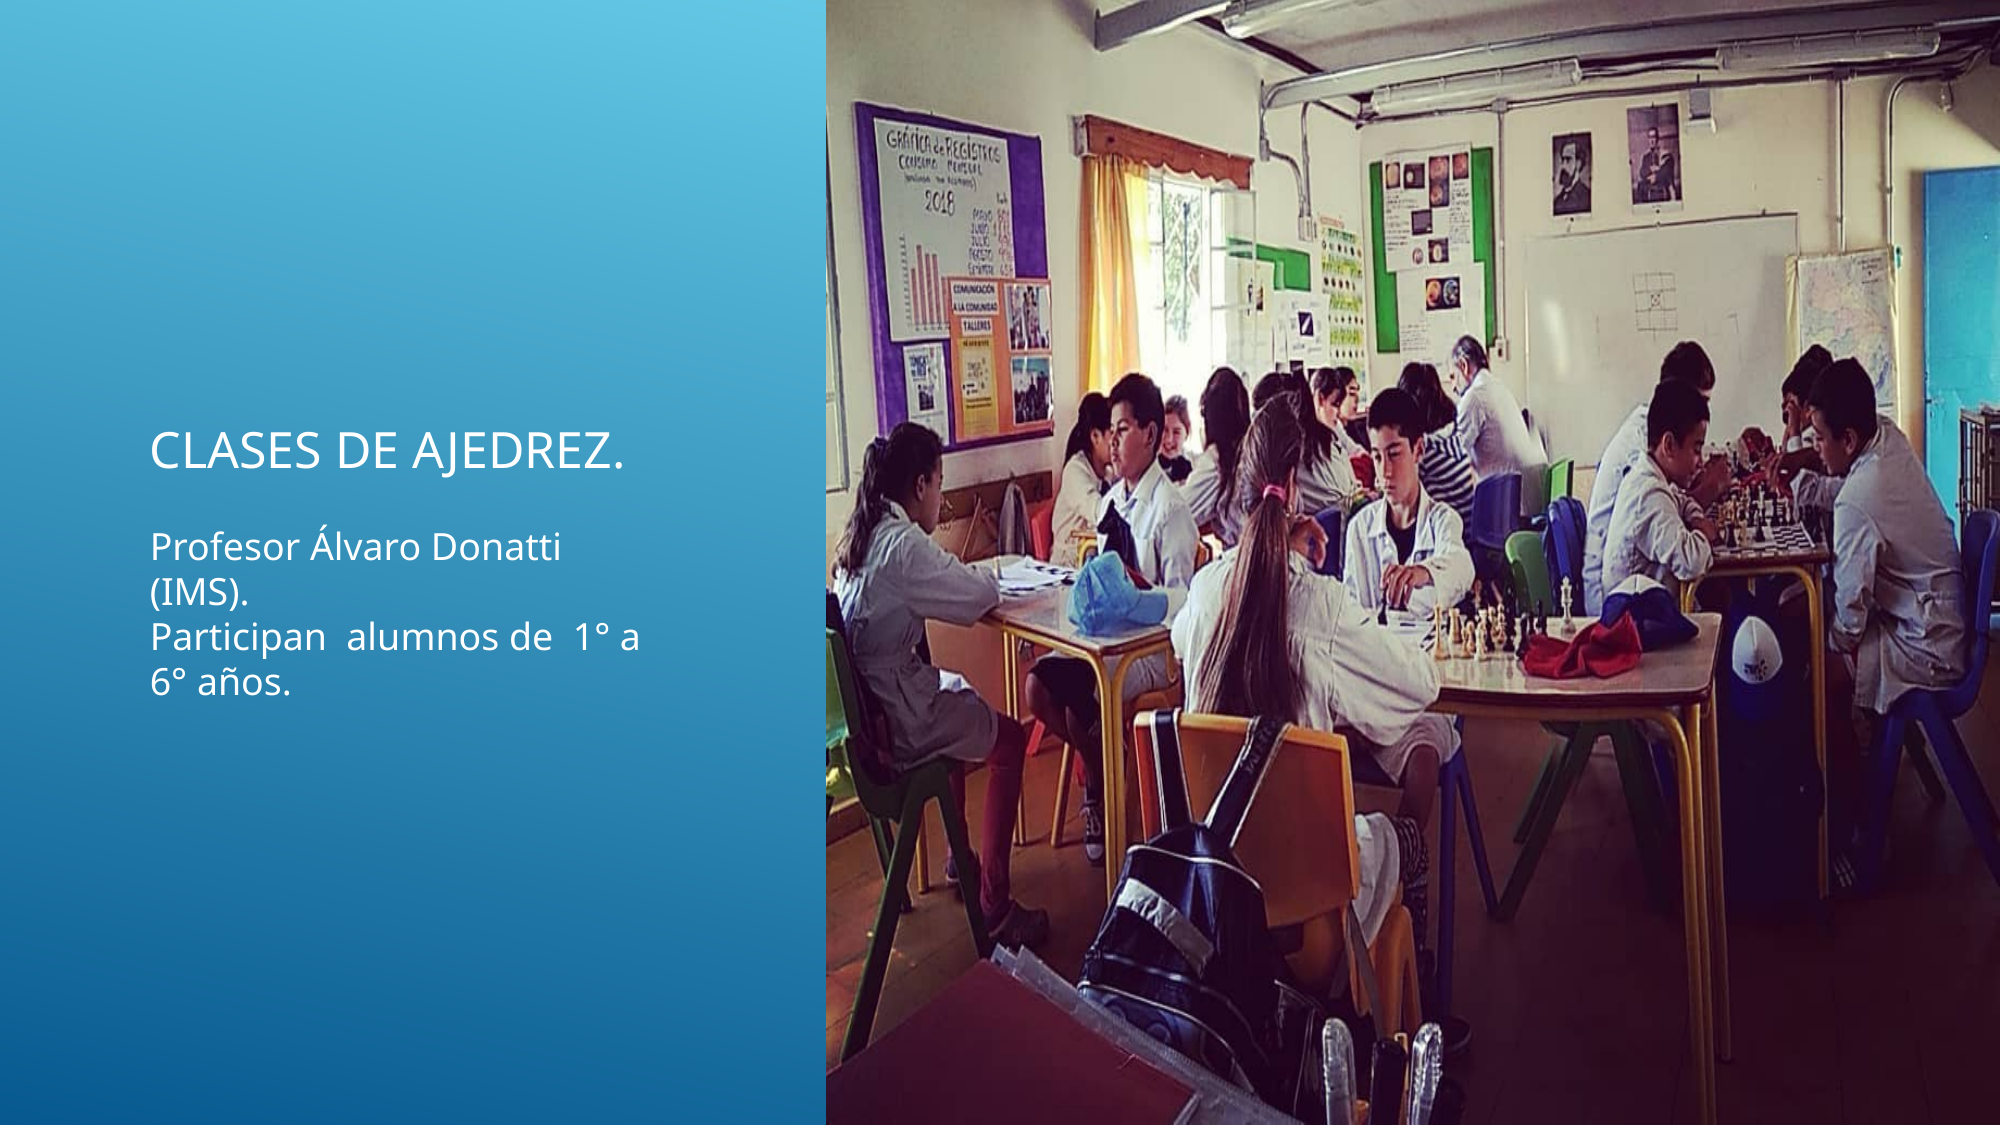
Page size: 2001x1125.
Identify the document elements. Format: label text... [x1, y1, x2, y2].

picture [826, 0, 2000, 1125]
text_box CLASES DE AJEDREZ. Profesor Álvaro Donatti (IMS). Participan alumnos de 1° a 6° años. [134, 410, 658, 711]
